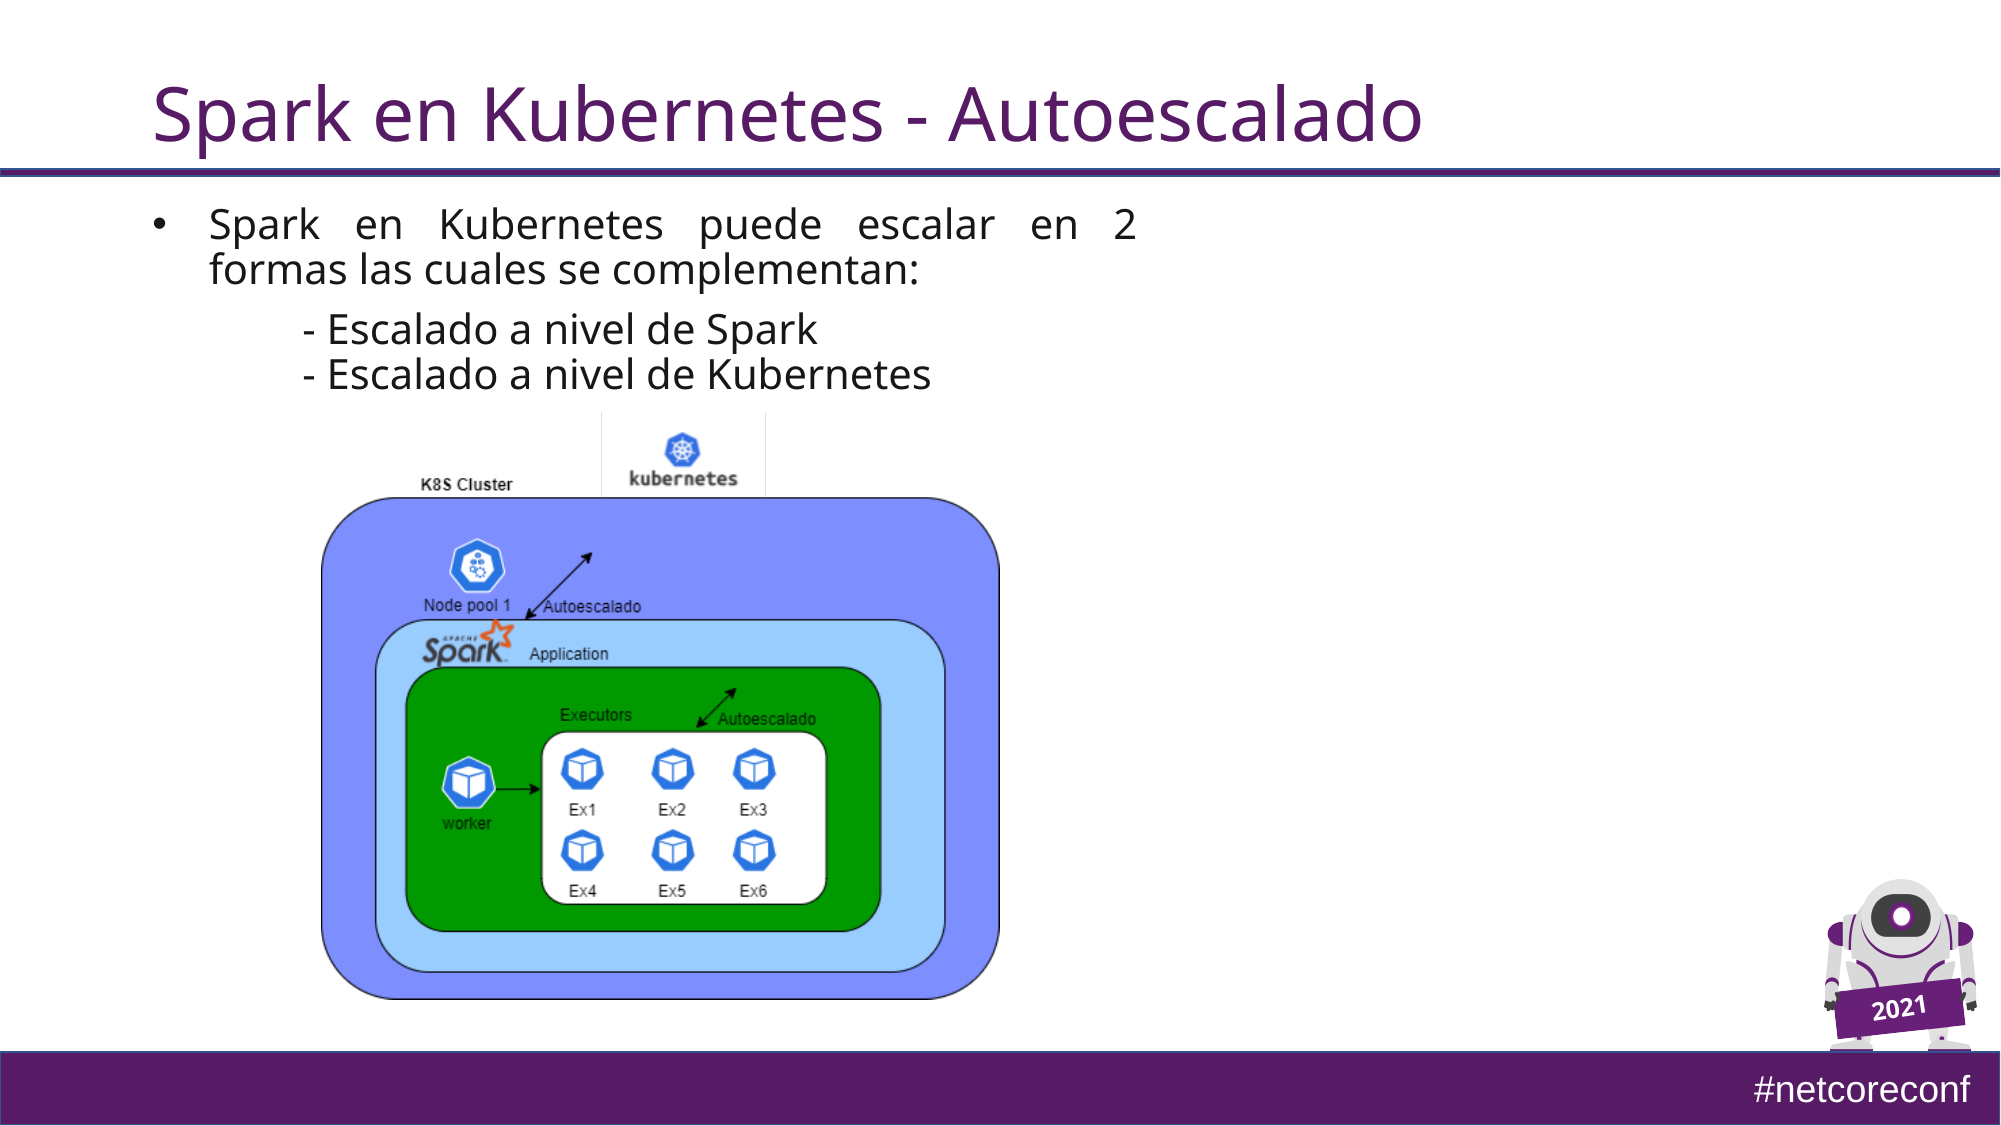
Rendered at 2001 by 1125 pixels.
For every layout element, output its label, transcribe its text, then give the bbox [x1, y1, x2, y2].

title Spark en Kubernetes - Autoescalado [137, 20, 1863, 213]
picture [321, 412, 1000, 1000]
picture [1824, 879, 1977, 1051]
text_box Spark en Kubernetes puede escalar en 2 formas las cuales se complementan: - Escalado a nivel de Spark - Escalado a nivel de Kubernetes [137, 196, 1153, 929]
